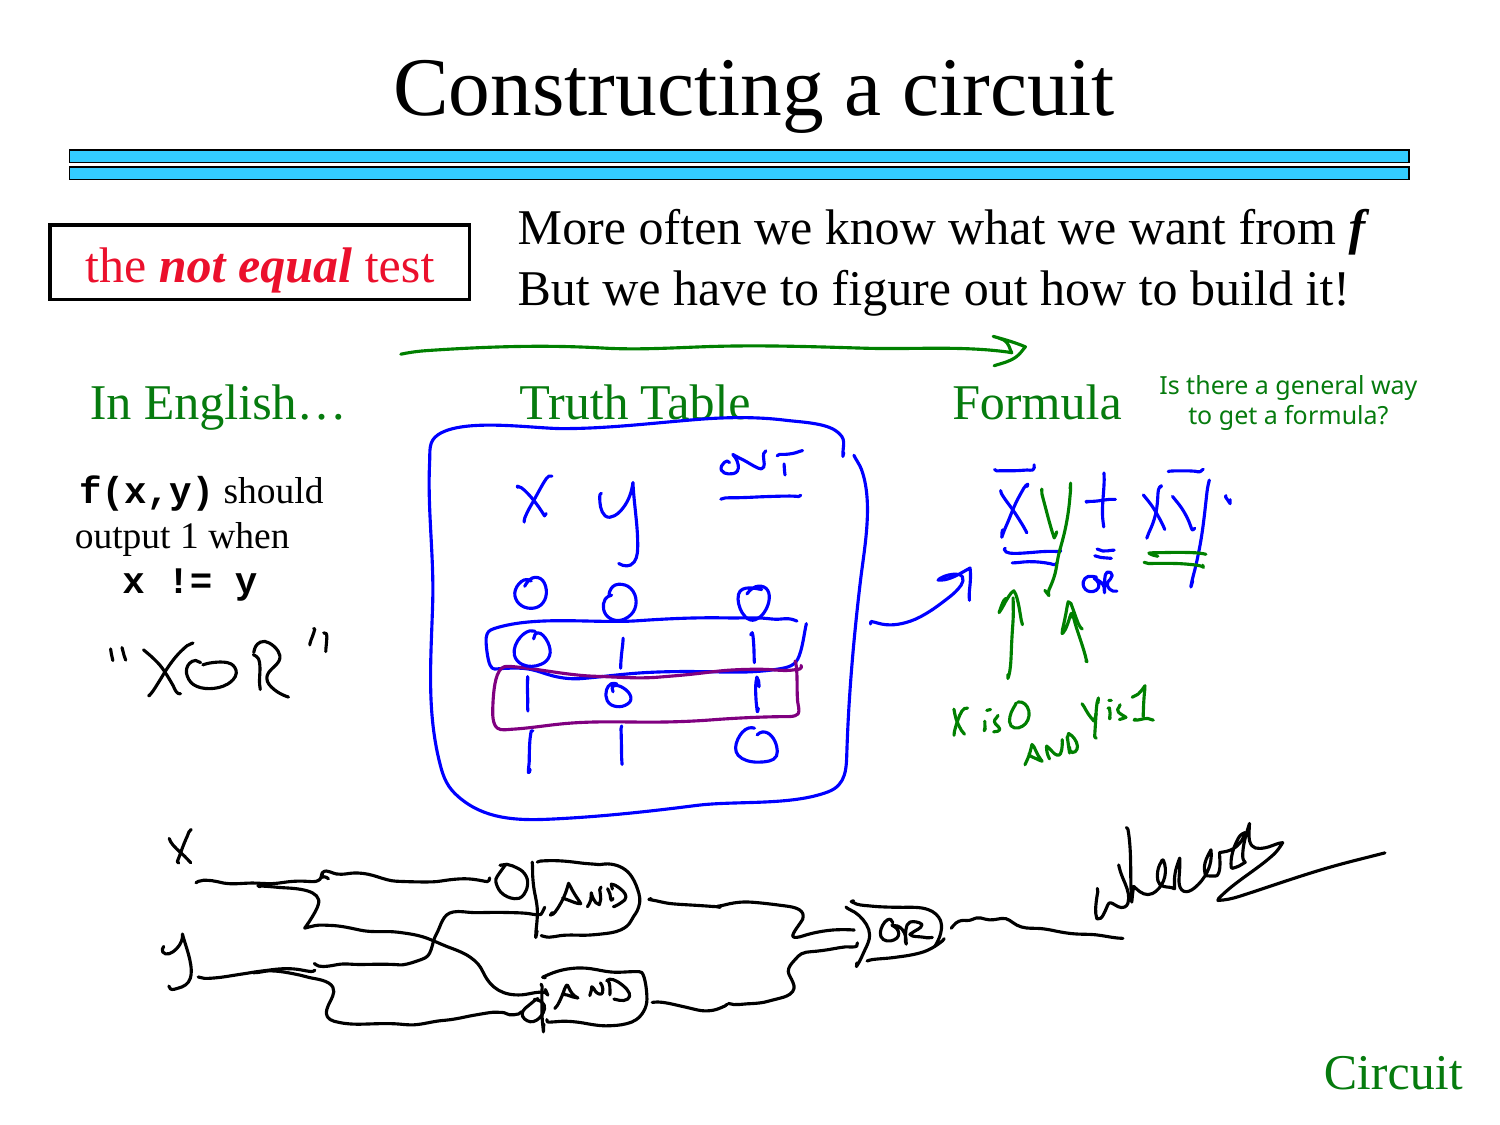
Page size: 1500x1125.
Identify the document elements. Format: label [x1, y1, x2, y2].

text_box [502, 208, 1420, 320]
text_box [1172, 496, 1195, 531]
text_box [49, 224, 470, 300]
text_box [1082, 697, 1099, 739]
text_box [993, 715, 1000, 732]
text_box [1062, 601, 1087, 662]
text_box [1126, 823, 1385, 903]
text_box [495, 863, 528, 899]
text_box [143, 642, 193, 696]
text_box [169, 829, 192, 864]
text_box [1046, 739, 1063, 759]
text_box [1000, 484, 1028, 538]
text_box [69, 149, 1410, 180]
text_box [1086, 472, 1116, 527]
text_box [186, 660, 237, 689]
text_box [999, 590, 1023, 679]
text_box [851, 900, 945, 962]
text_box [1107, 707, 1111, 719]
text_box [870, 567, 971, 625]
text_box [953, 708, 968, 736]
text_box [1094, 555, 1112, 559]
text_box [161, 24, 1349, 140]
text_box [1083, 572, 1117, 593]
text_box [1009, 701, 1030, 728]
text_box [1144, 480, 1210, 587]
text_box [1132, 685, 1145, 717]
text_box [122, 647, 126, 661]
text_box [1067, 733, 1078, 754]
text_box [48, 458, 355, 608]
text_box [323, 632, 327, 652]
text_box [994, 464, 1035, 471]
text_box [253, 641, 289, 698]
text_box [196, 871, 490, 884]
text_box [1041, 489, 1057, 538]
text_box [198, 860, 647, 1032]
text_box [951, 917, 1123, 939]
text_box [162, 933, 192, 990]
text_box [1225, 495, 1231, 504]
text_box [1095, 864, 1129, 919]
text_box [1117, 704, 1127, 720]
text_box [1004, 483, 1071, 596]
text_box [400, 336, 1438, 820]
text_box [648, 898, 870, 1011]
text_box [1140, 1032, 1478, 1108]
text_box [1024, 744, 1043, 765]
text_box [309, 628, 315, 646]
text_box [1143, 485, 1165, 539]
text_box [75, 362, 413, 438]
